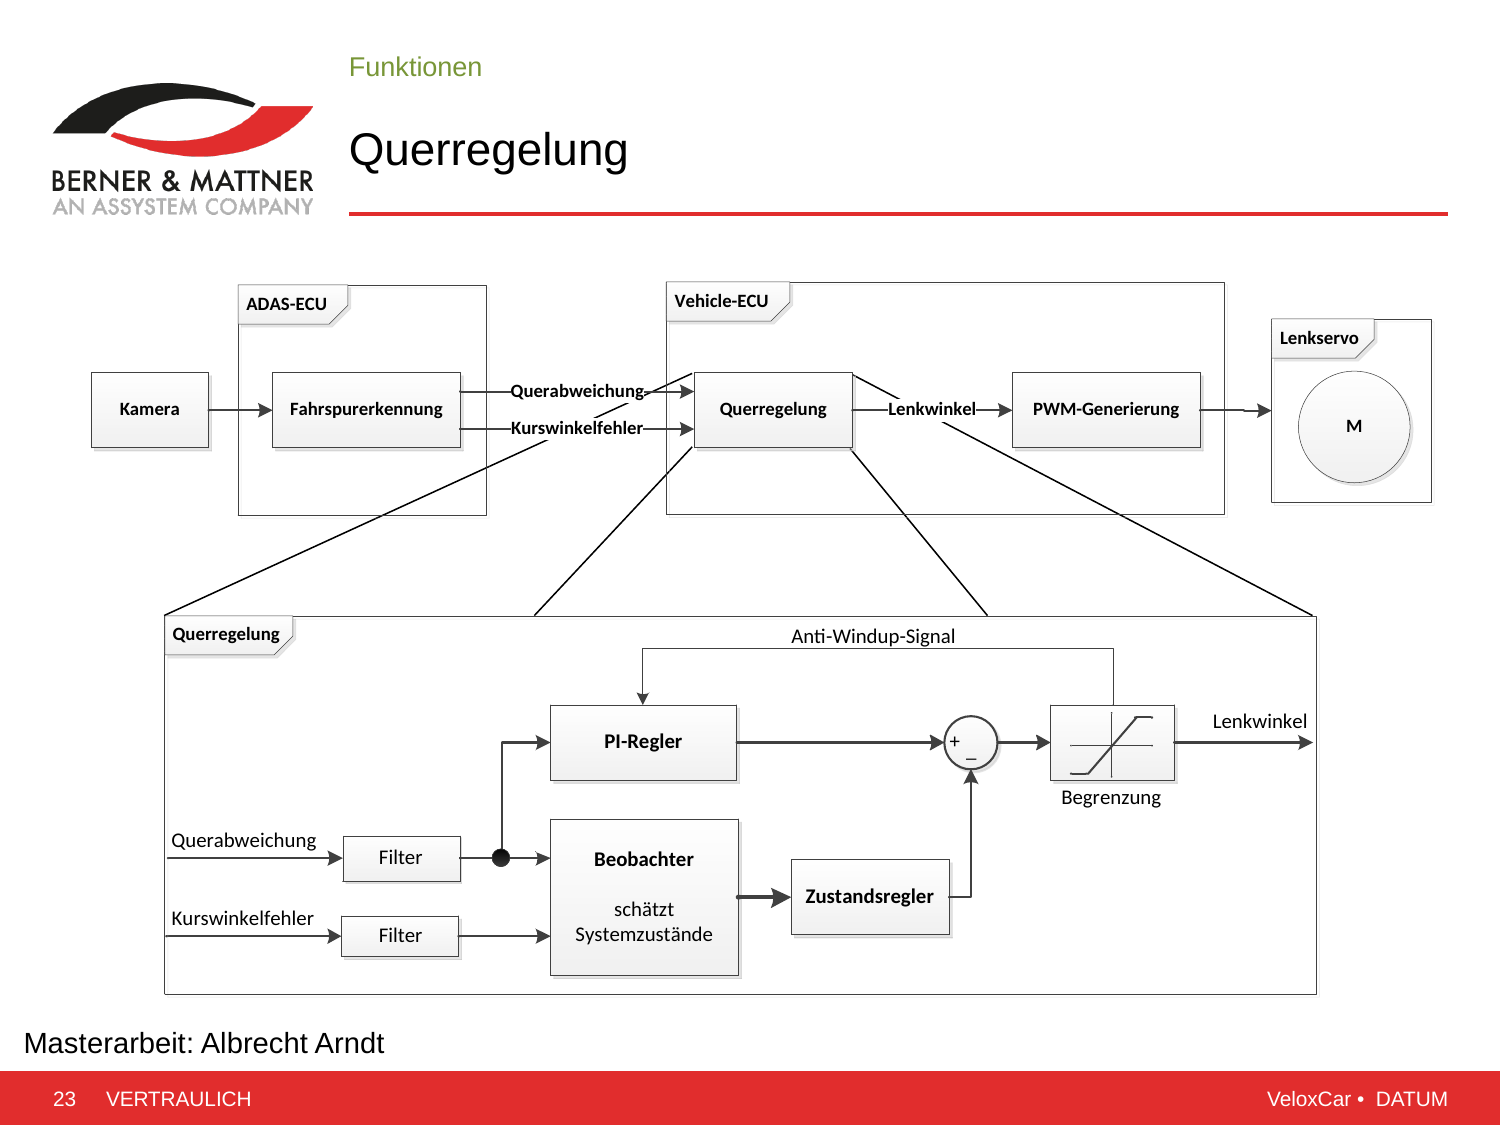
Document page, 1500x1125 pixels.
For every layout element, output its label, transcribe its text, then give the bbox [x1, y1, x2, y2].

slide_number VeloxCar • DATUM [582, 1071, 1448, 1125]
footer VERTRAULICH [106, 1071, 582, 1125]
text_box Masterarbeit: Albrecht Arndt [8, 1016, 656, 1067]
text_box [849, 529, 988, 611]
list Funktionen [349, 51, 1448, 93]
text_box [147, 612, 1332, 1000]
picture [52, 83, 313, 215]
title Querregelung [349, 119, 1448, 217]
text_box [88, 278, 1438, 522]
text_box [991, 529, 1313, 611]
slide_number 23 [53, 1071, 106, 1125]
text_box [163, 529, 693, 611]
